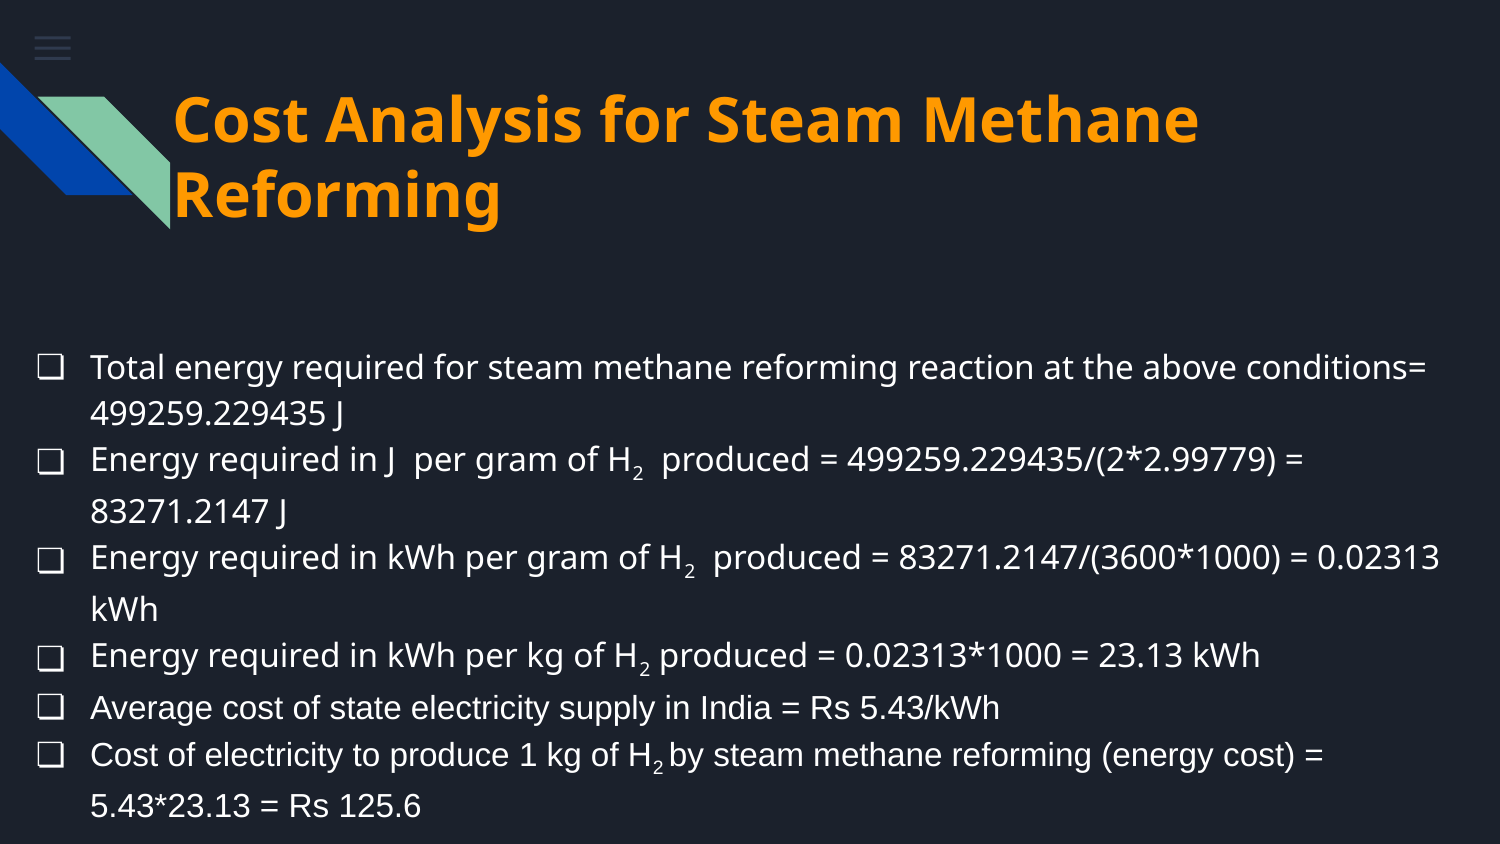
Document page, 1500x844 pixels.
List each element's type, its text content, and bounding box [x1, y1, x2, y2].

title Cost Analysis for Steam Methane Reforming [157, 64, 1500, 215]
list Total energy required for steam methane reforming reaction at the above conditions= 499259.229435 J Energy required in J per gram of H2 produced = 499259.229435/(2*2.99779) = 83271.2147 J Energy required in kWh per gram of H2 produced = 83271.2147/(3600*1000) = 0.02313 kWh Energy required in kWh per kg of H2 produced = 0.02313*1000 = 23.13 kWh Average cost of state electricity supply in India = Rs 5.43/kWh Cost of electricity to produce 1 kg of H2 by steam methane reforming (energy cost) = 5.43*23.13 = Rs 125.6 [0, 324, 1500, 844]
